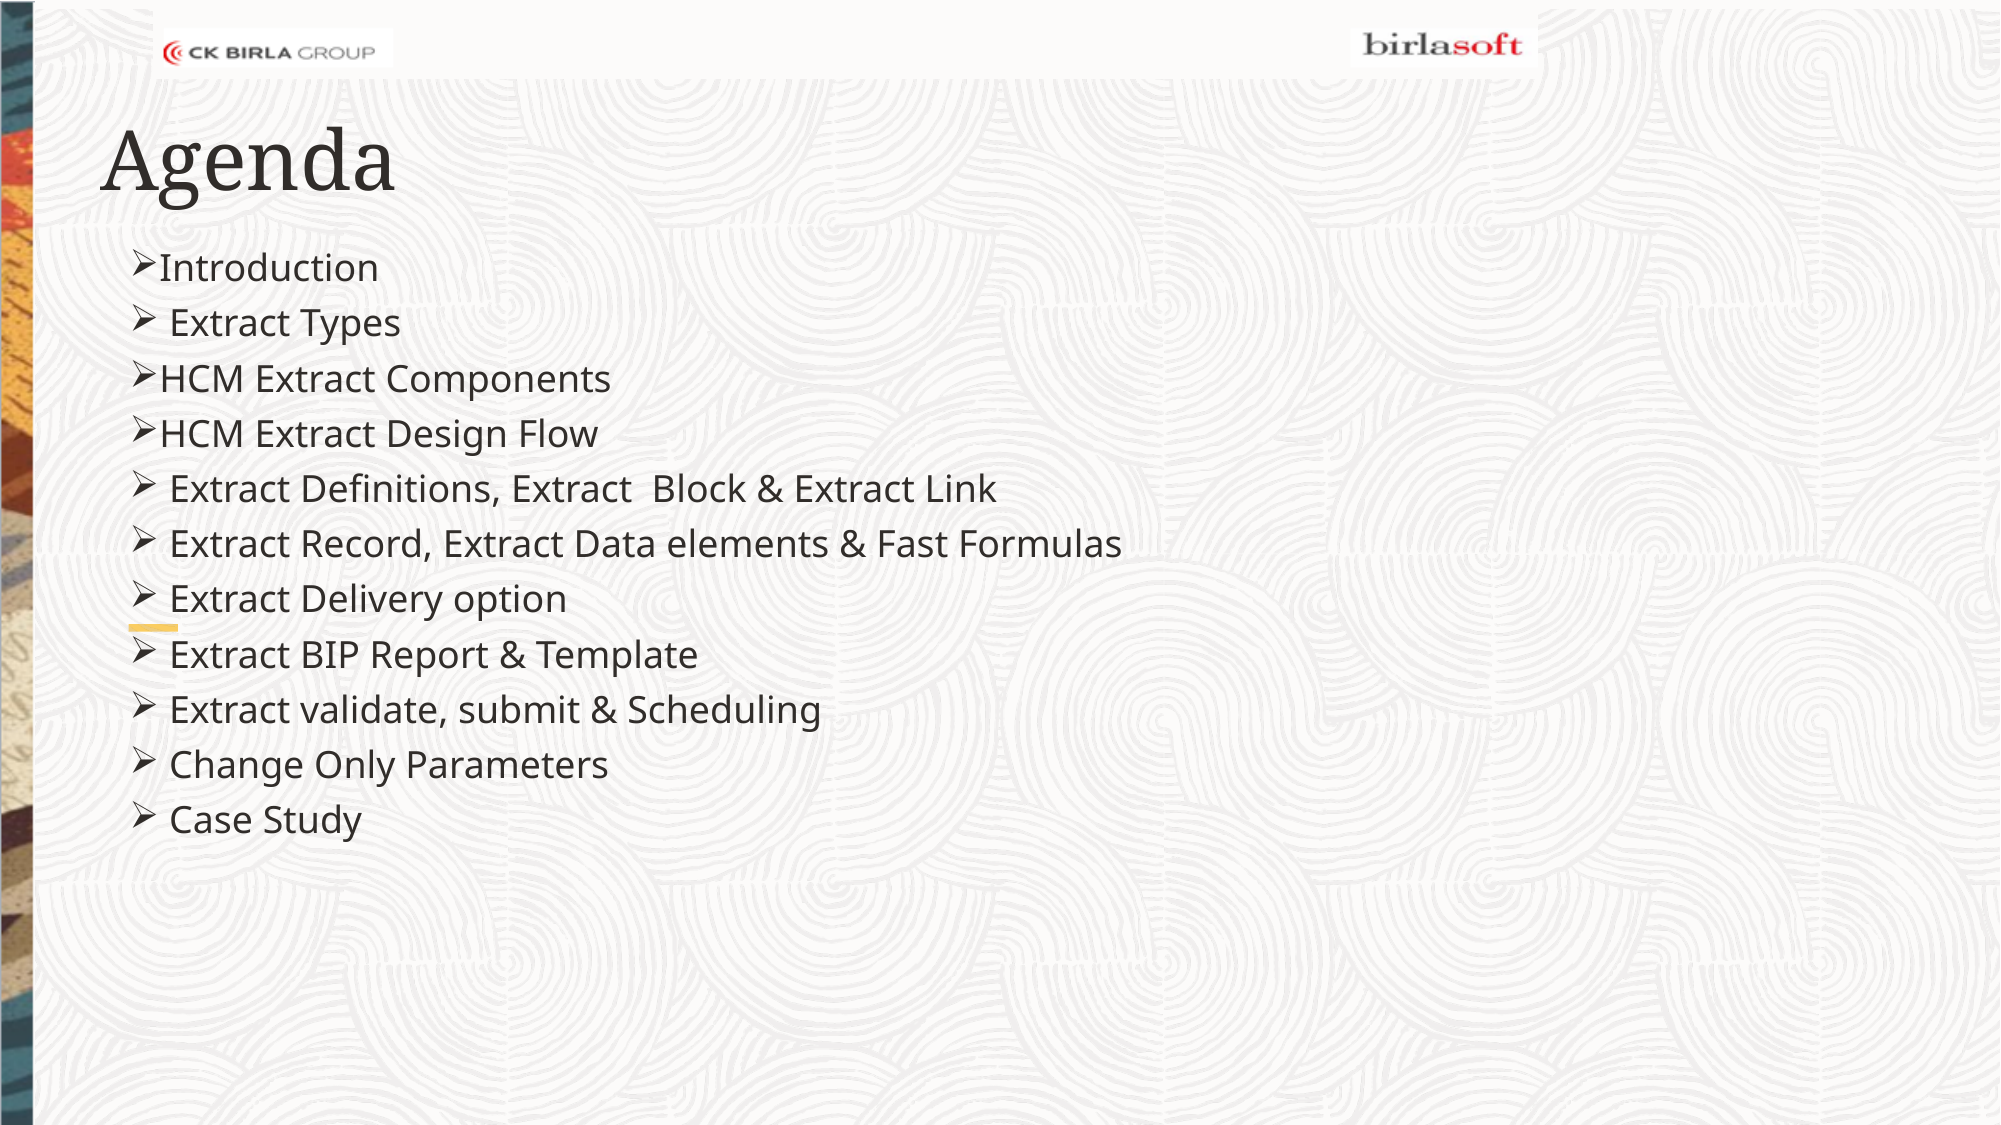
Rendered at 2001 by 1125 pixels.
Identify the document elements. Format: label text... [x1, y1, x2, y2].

picture [0, 1, 2000, 1125]
title Agenda [100, 114, 1768, 210]
list Introduction Extract Types HCM Extract Components HCM Extract Design Flow Extract Definitions, Extract Block & Extract Link Extract Record, Extract Data elements & Fast Formulas Extract Delivery option Extract BIP Report & Template Extract validate, submit & Scheduling Change Only Parameters Case Study [129, 247, 1796, 962]
